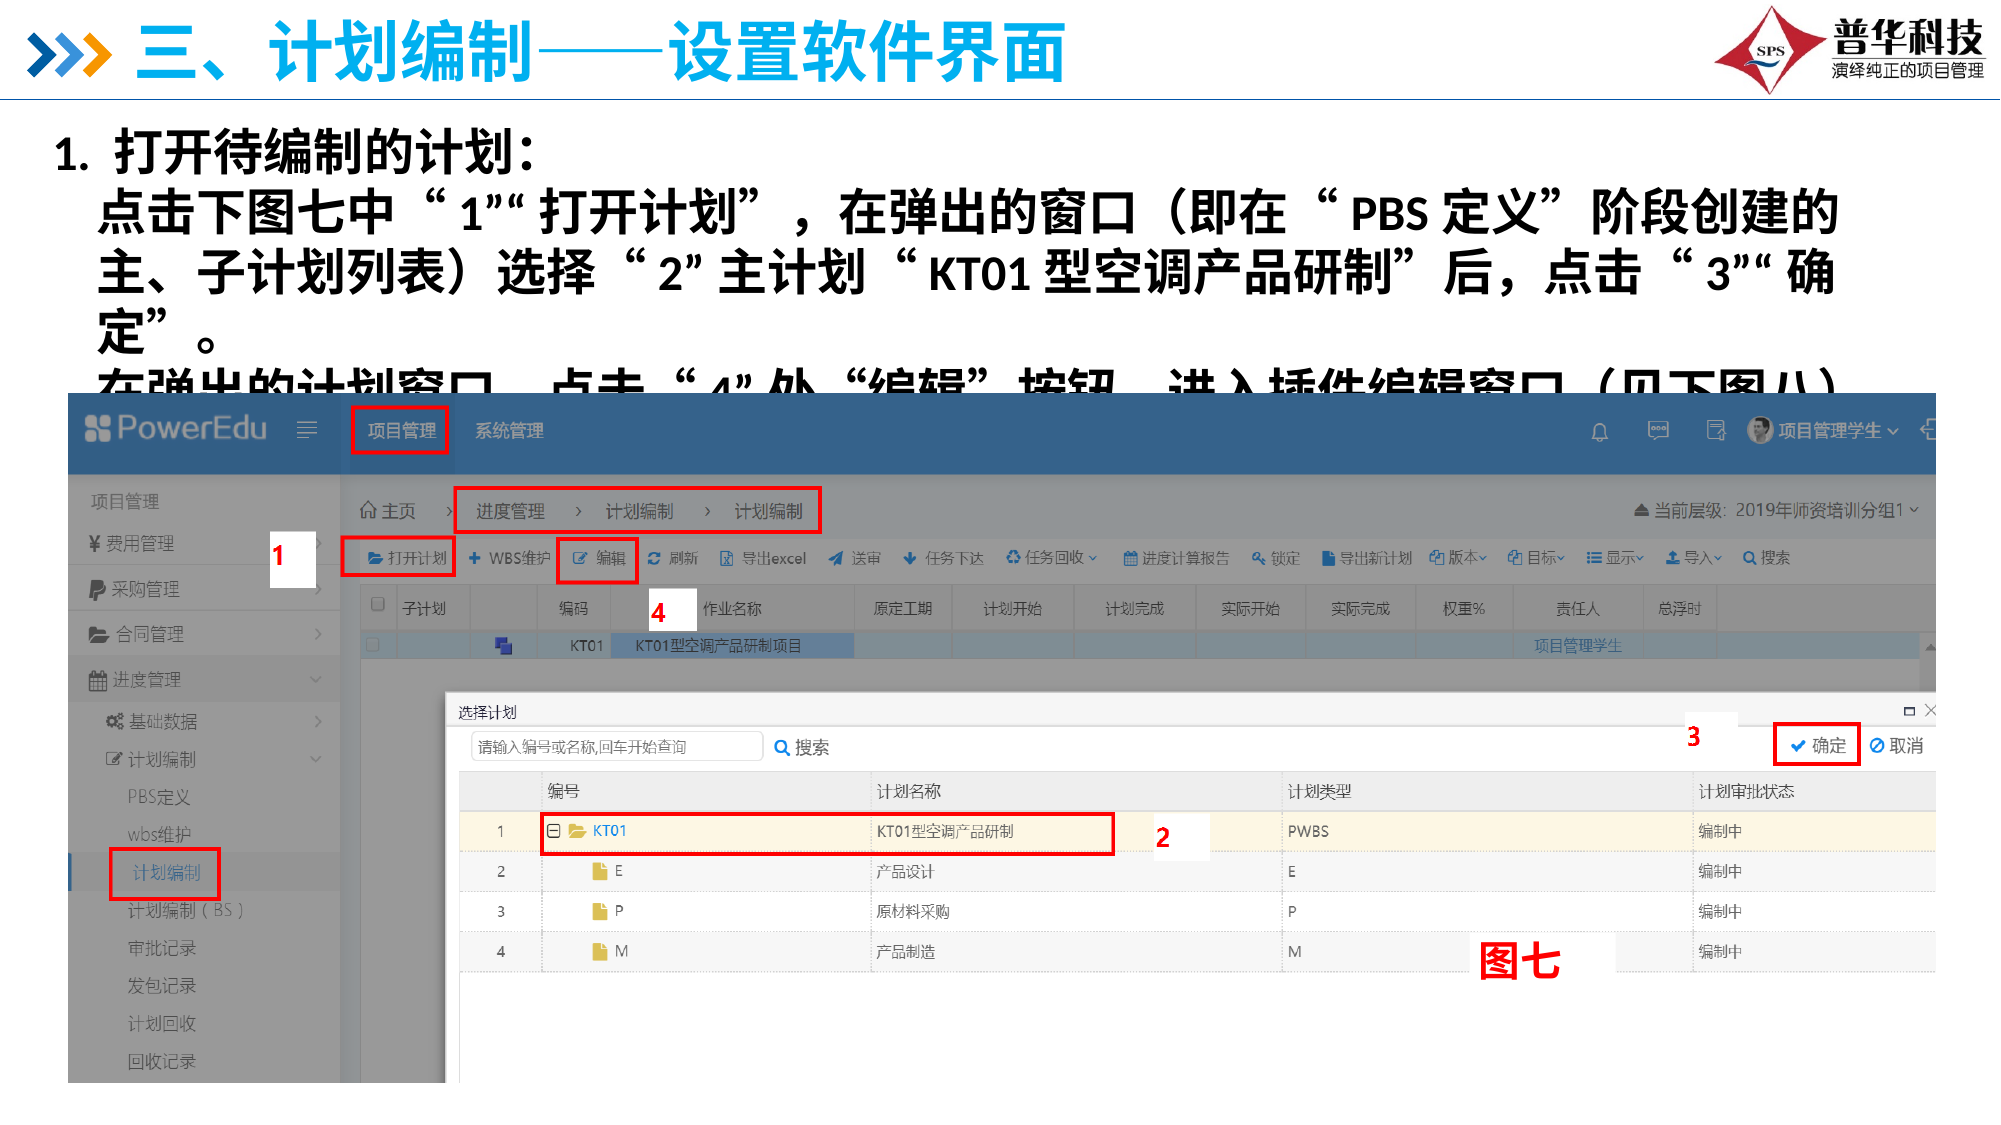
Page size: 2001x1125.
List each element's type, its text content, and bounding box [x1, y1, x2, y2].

text_box 1. 打开待编制的计划： 点击下图七中“1”“打开计划”，在弹出的窗口（即在“PBS定义”阶段创建的主、子计划列表）选择“2”主计划“KT01型空调产品研制”后，点击“3”“确定”。 在弹出的计划窗口，点击“4”处“编辑”按钮，进入插件编辑窗口（见下图八）。 [37, 113, 1902, 428]
picture [68, 393, 1936, 1083]
picture [1703, 4, 1999, 95]
title 三、计划编制——设置软件界面 [118, 20, 1236, 91]
